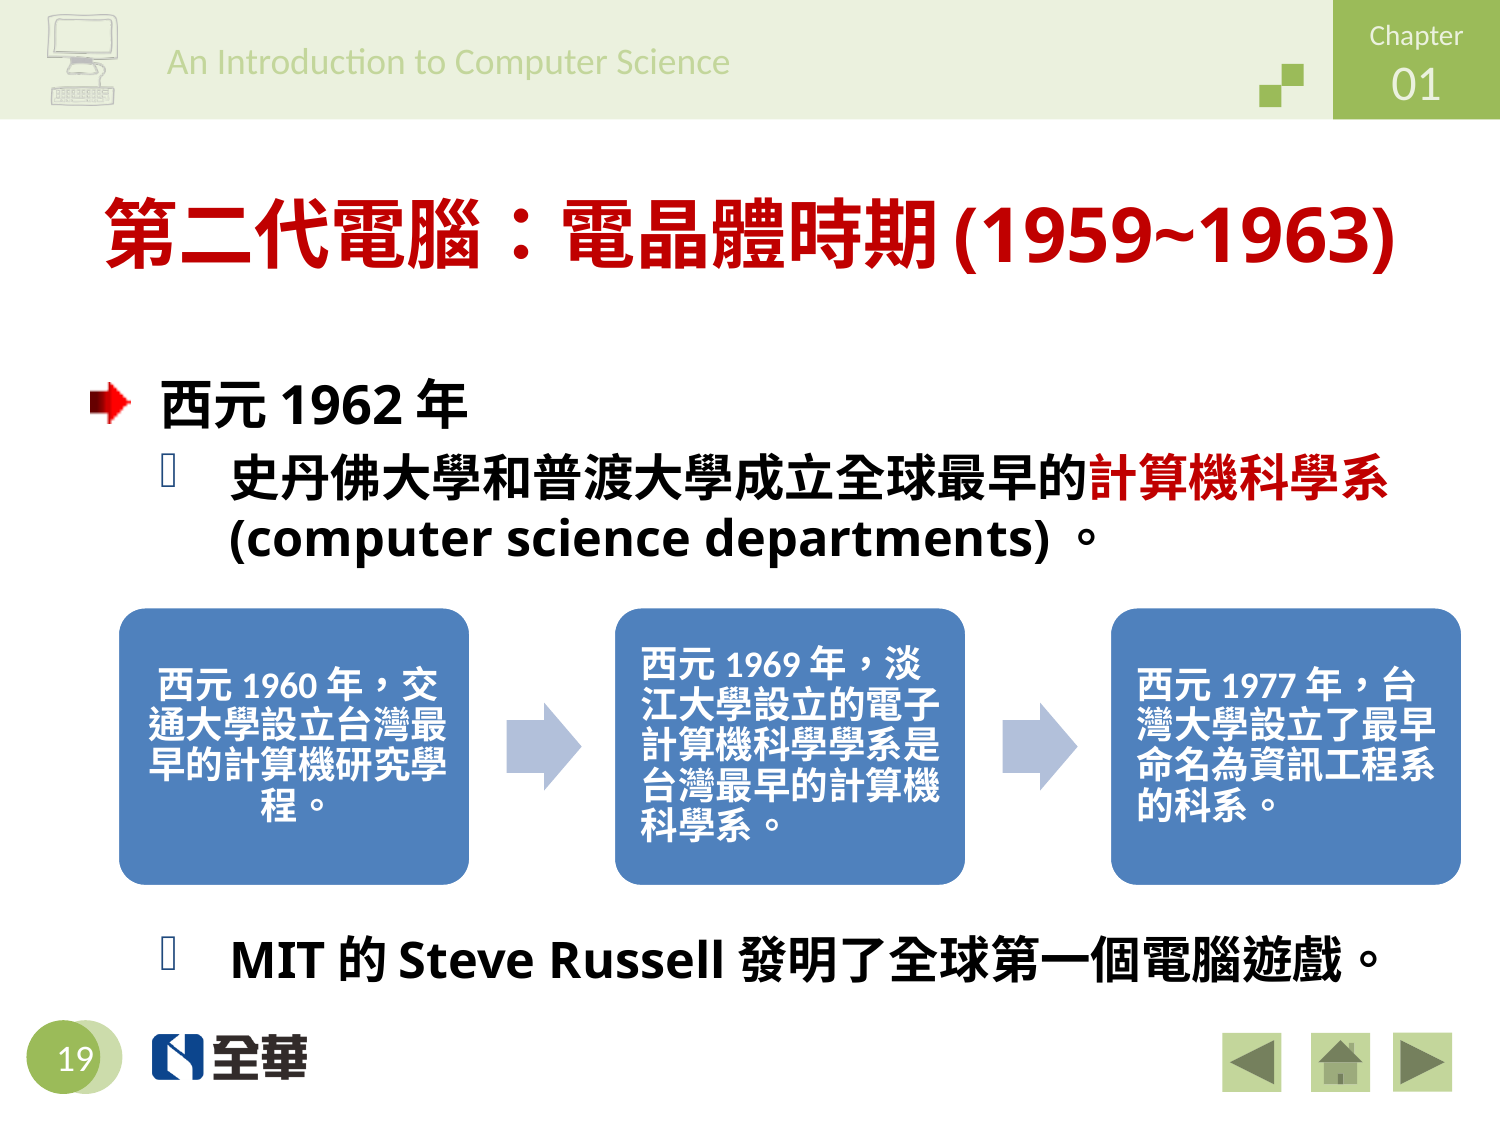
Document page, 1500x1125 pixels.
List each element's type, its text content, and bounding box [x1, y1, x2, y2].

picture [47, 14, 118, 106]
list 西元1962年 史丹佛大學和普渡大學成立全球最早的計算機科學系(computer science departments)。 MIT的Steve Russell發明了全球第一個電腦遊戲。 [75, 363, 1425, 1005]
title 第二代電腦：電晶體時期(1959~1963) [75, 138, 1425, 327]
picture [152, 1034, 307, 1080]
picture [90, 382, 131, 424]
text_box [114, 606, 1466, 888]
